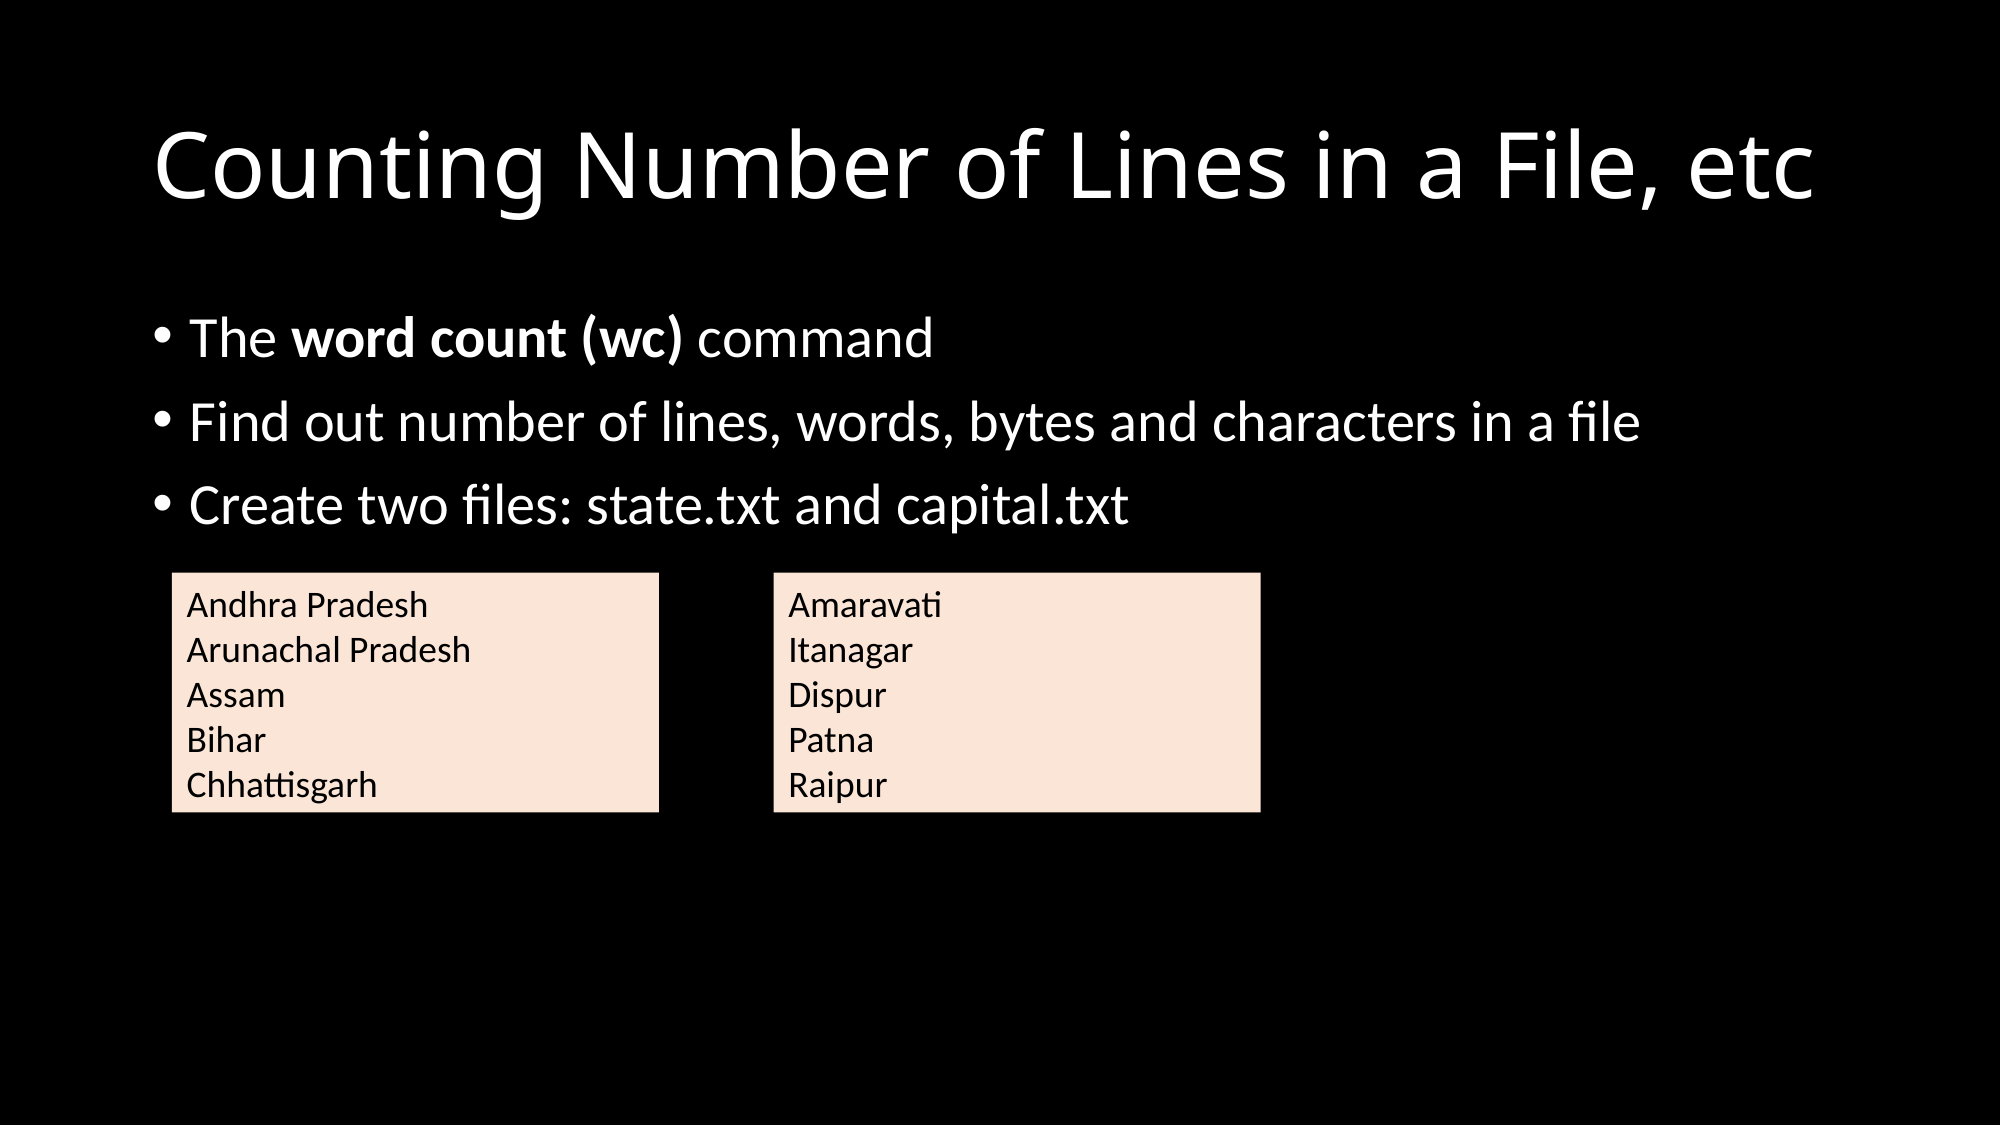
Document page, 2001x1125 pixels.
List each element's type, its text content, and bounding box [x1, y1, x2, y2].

list The word count (wc) command Find out number of lines, words, bytes and characters in a file Create two files: state.txt and capital.txt [137, 299, 1863, 1014]
text_box Andhra Pradesh Arunachal Pradesh Assam Bihar Chhattisgarh [171, 572, 659, 813]
text_box Amaravati Itanagar Dispur Patna Raipur [773, 572, 1261, 813]
title Counting Number of Lines in a File, etc [137, 59, 1863, 278]
